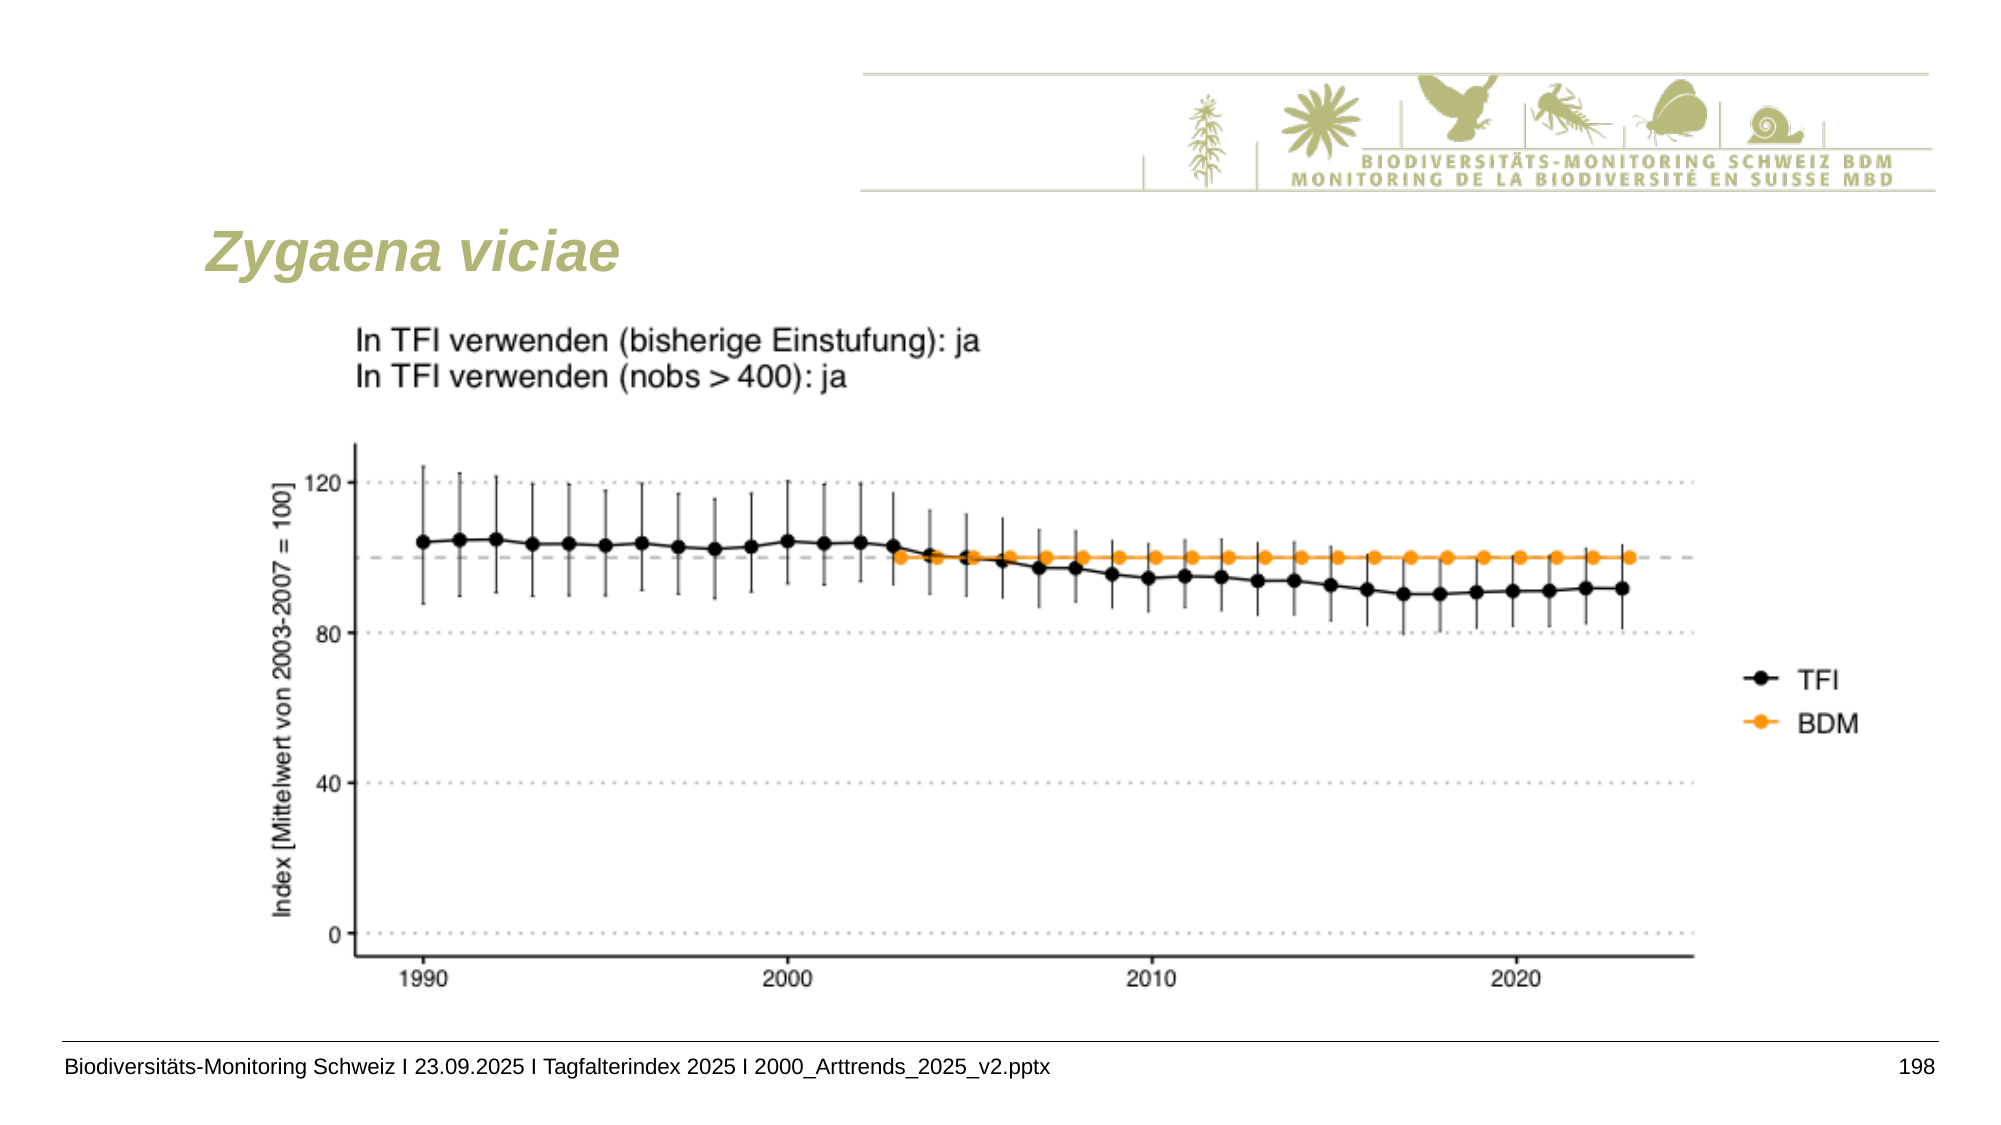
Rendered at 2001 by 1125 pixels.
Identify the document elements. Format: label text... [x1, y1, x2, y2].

title Zygaena viciae [206, 213, 1941, 301]
picture [258, 312, 1890, 1038]
footer Biodiversitäts-Monitoring Schweiz I 23.09.2025 I Tagfalterindex 2025 I 2000_Arttrends_2025_v2.pptx [64, 1052, 1287, 1080]
